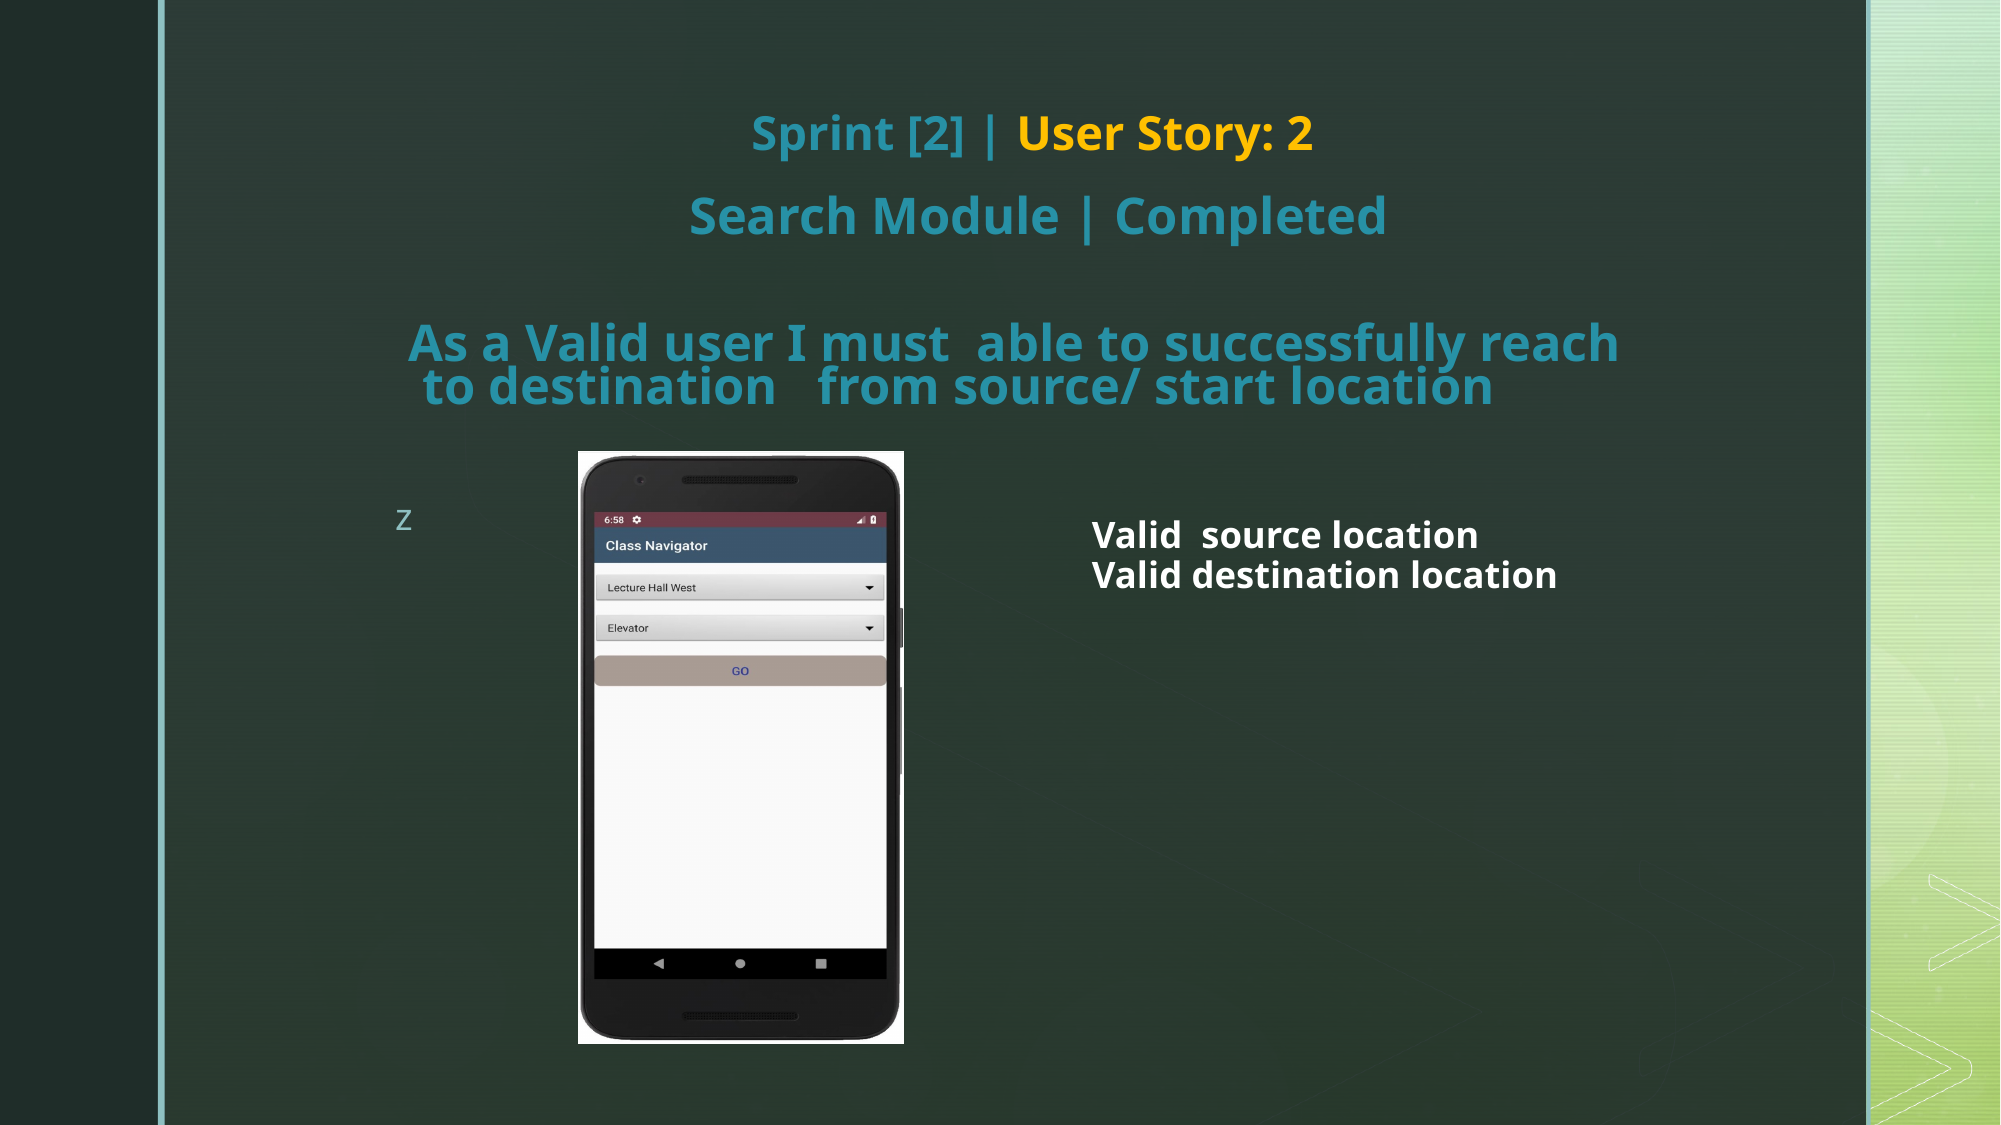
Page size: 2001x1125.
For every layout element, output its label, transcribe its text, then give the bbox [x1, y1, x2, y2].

picture [1871, 0, 2001, 1125]
title Valid source location Valid destination location [1076, 470, 1672, 687]
list Sprint [2] | User Story: 2 Search Module | Completed As a Valid user I must able to successfully reach to destination from source/ start location [393, 118, 1672, 452]
picture [577, 451, 905, 1044]
